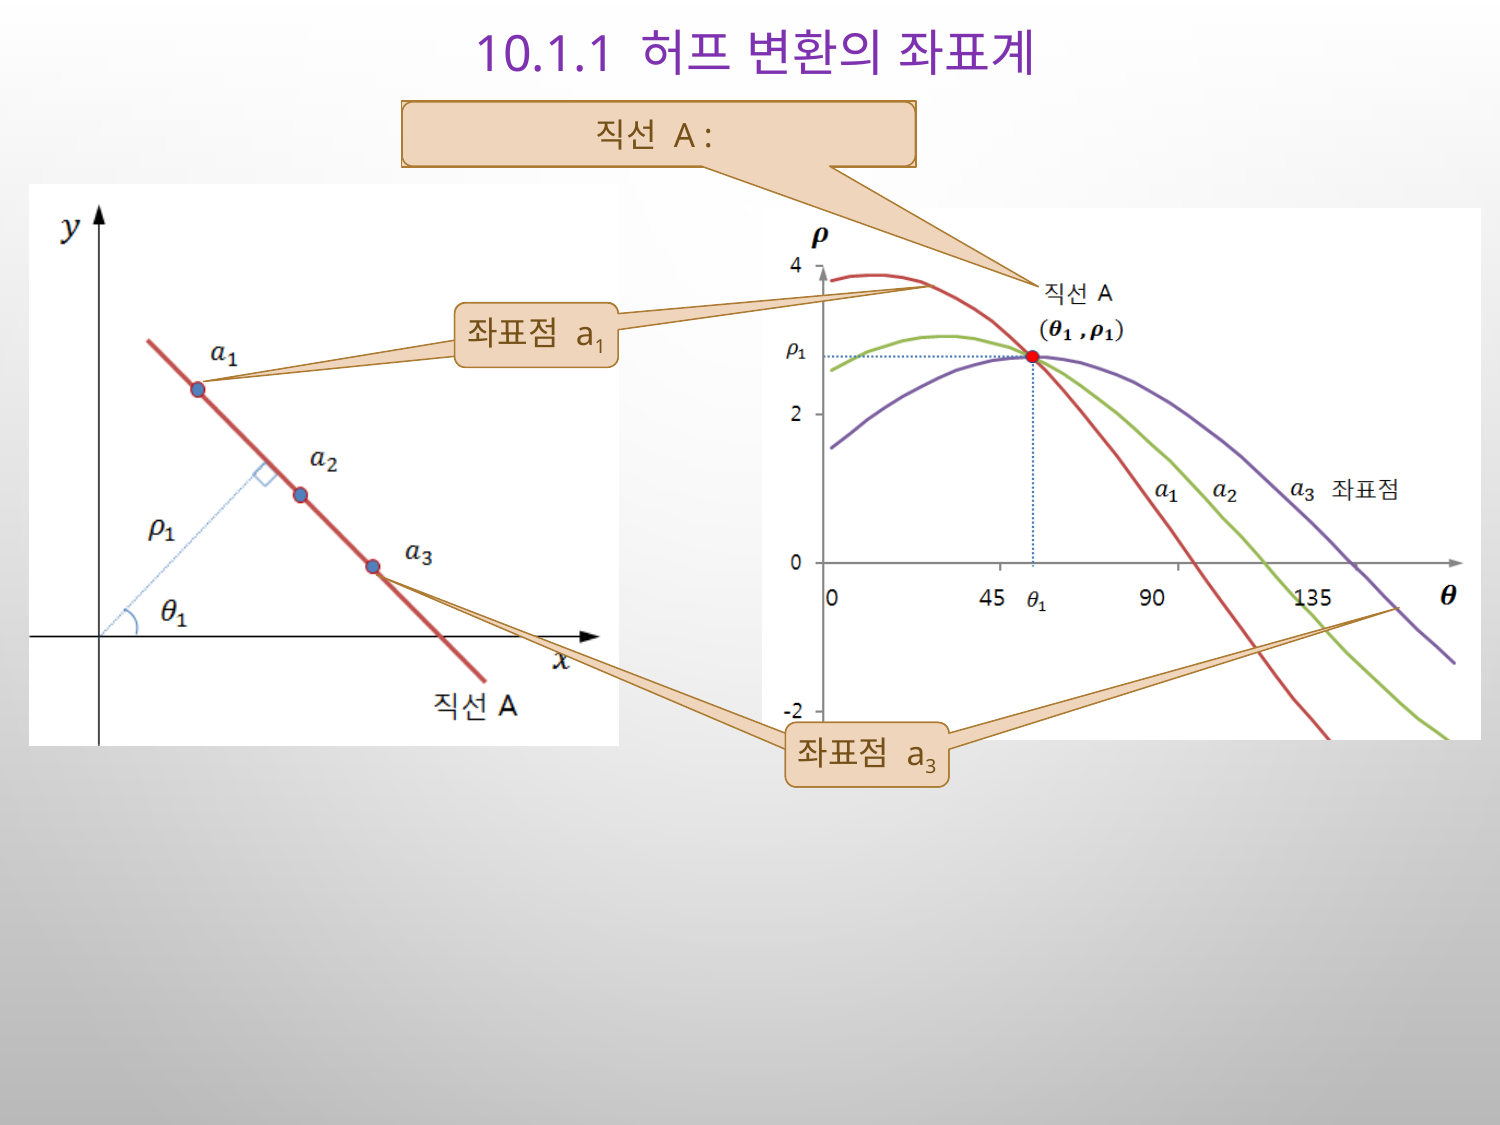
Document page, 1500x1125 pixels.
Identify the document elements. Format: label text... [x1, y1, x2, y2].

title 10.1.1 허프 변환의 좌표계 [53, 4, 1459, 107]
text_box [785, 722, 950, 788]
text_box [454, 302, 619, 368]
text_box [401, 101, 916, 167]
picture [0, 0, 1500, 1125]
